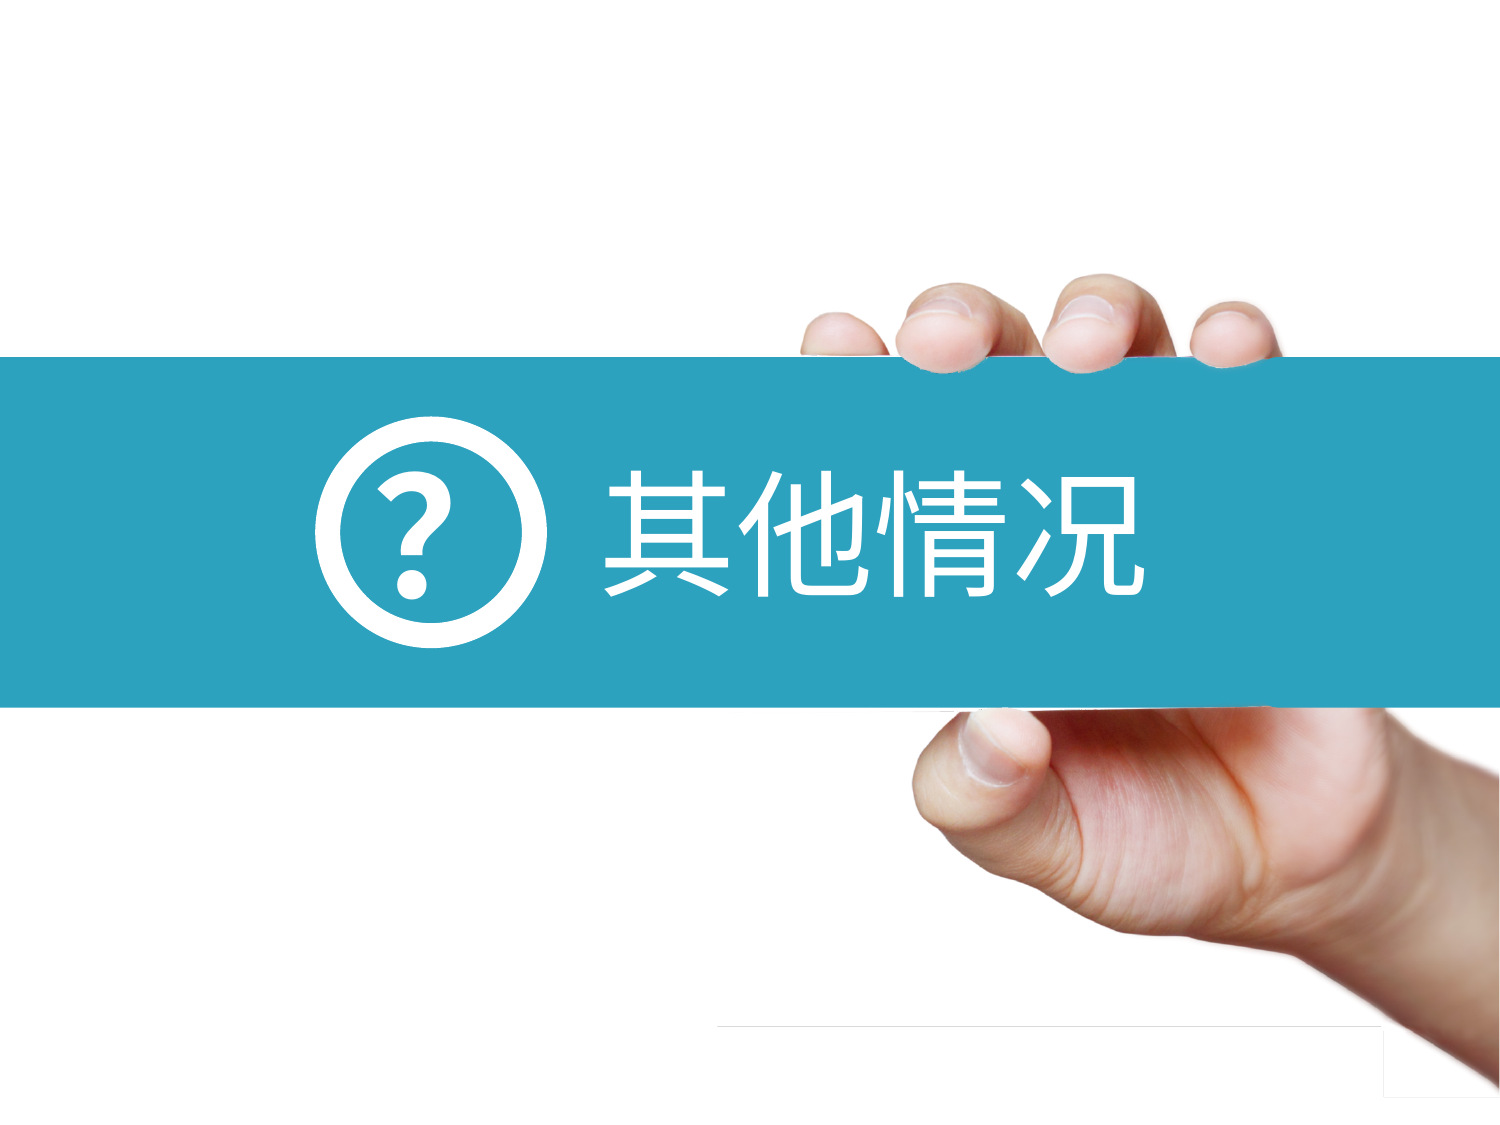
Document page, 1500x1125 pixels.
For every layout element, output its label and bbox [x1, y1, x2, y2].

text_box [0, 206, 1500, 1125]
